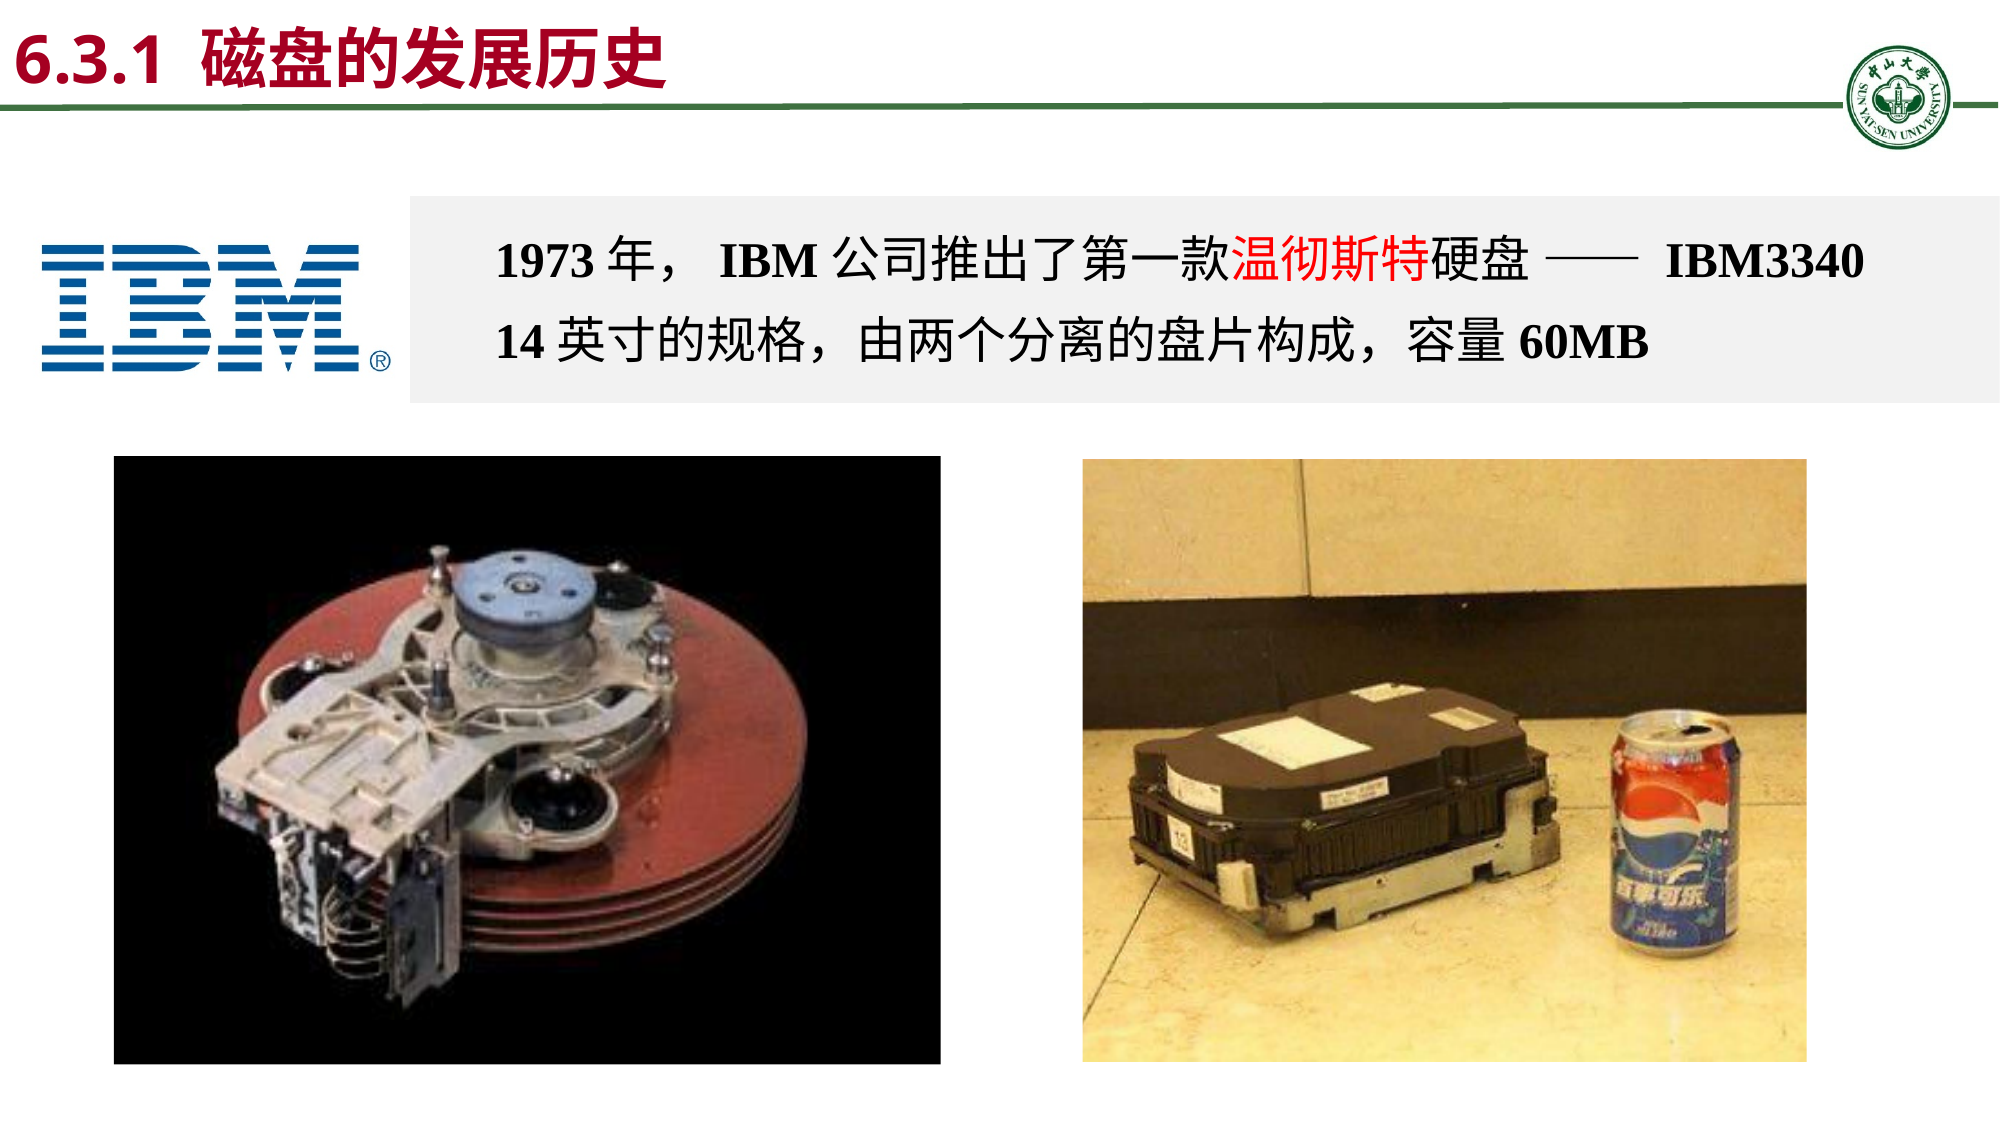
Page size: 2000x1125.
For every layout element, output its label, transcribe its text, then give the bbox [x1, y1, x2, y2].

text_box 6.3.1 磁盘的发展历史 [0, 9, 2000, 105]
text_box [112, 454, 943, 1067]
picture [22, 170, 410, 445]
picture [1082, 458, 1807, 1062]
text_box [414, 195, 2000, 404]
picture [185, 502, 834, 1020]
picture [1843, 105, 1953, 152]
